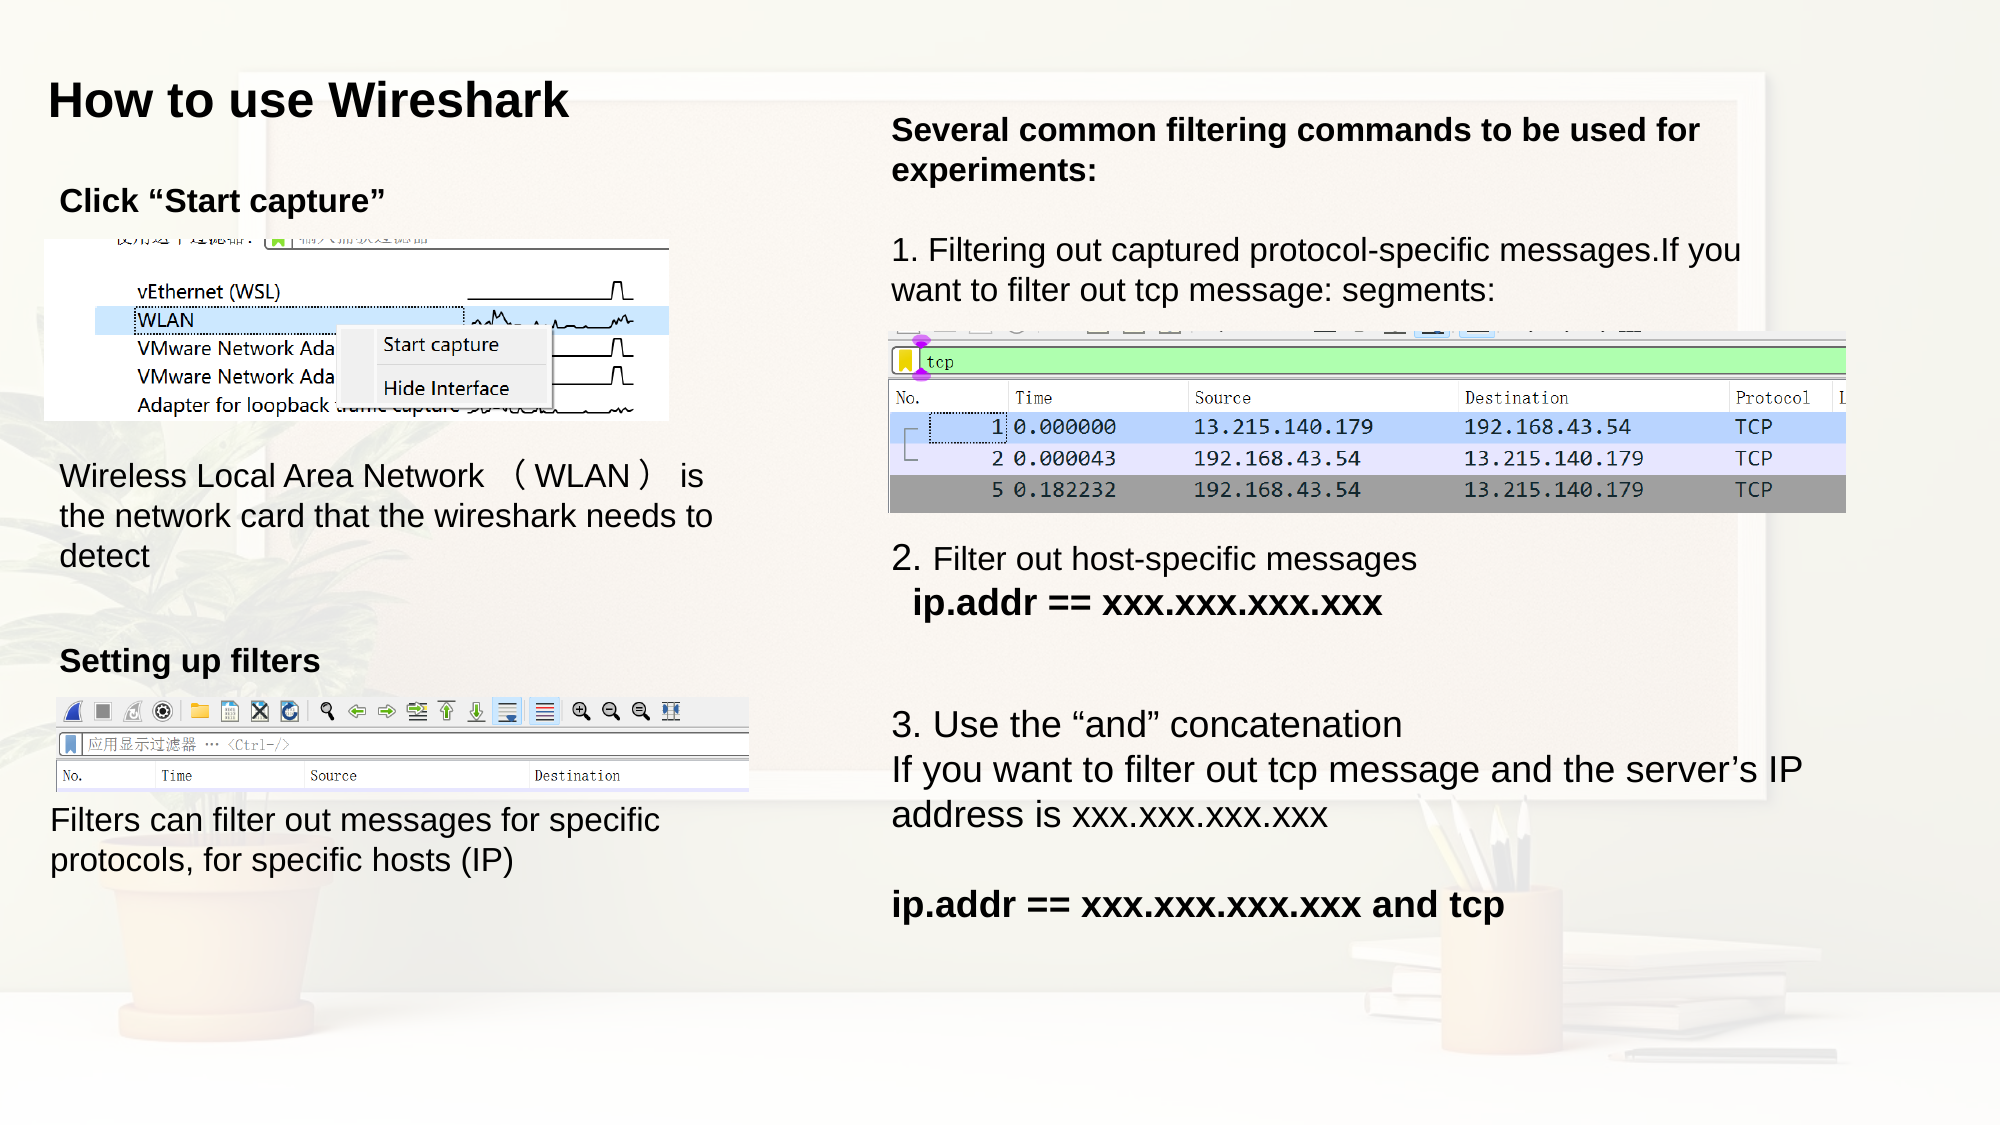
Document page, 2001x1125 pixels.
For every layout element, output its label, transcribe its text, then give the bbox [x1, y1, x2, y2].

text_box Filters can filter out messages for specific protocols, for specific hosts (IP) [35, 791, 824, 886]
picture [888, 331, 1846, 513]
text_box Several common filtering commands to be used for experiments: 1. Filtering out captured protocol-specific messages.If you want to filter out tcp message: segments: [876, 100, 1764, 316]
text_box Wireless Local Area Network（WLAN）is the network card that the wireshark needs to detect [44, 447, 761, 582]
title How to use Wireshark [32, 53, 681, 136]
text_box 3. Use the “and” concatenation If you want to filter out tcp message and the server’s IP address is xxx.xxx.xxx.xxx ip.addr == xxx.xxx.xxx.xxx and tcp [876, 692, 1896, 933]
text_box Setting up filters [44, 631, 730, 687]
picture [44, 239, 669, 421]
text_box Click “Start capture” [44, 171, 581, 227]
picture [56, 697, 749, 792]
text_box 2. Filter out host-specific messages ip.addr == xxx.xxx.xxx.xxx [876, 525, 1800, 631]
